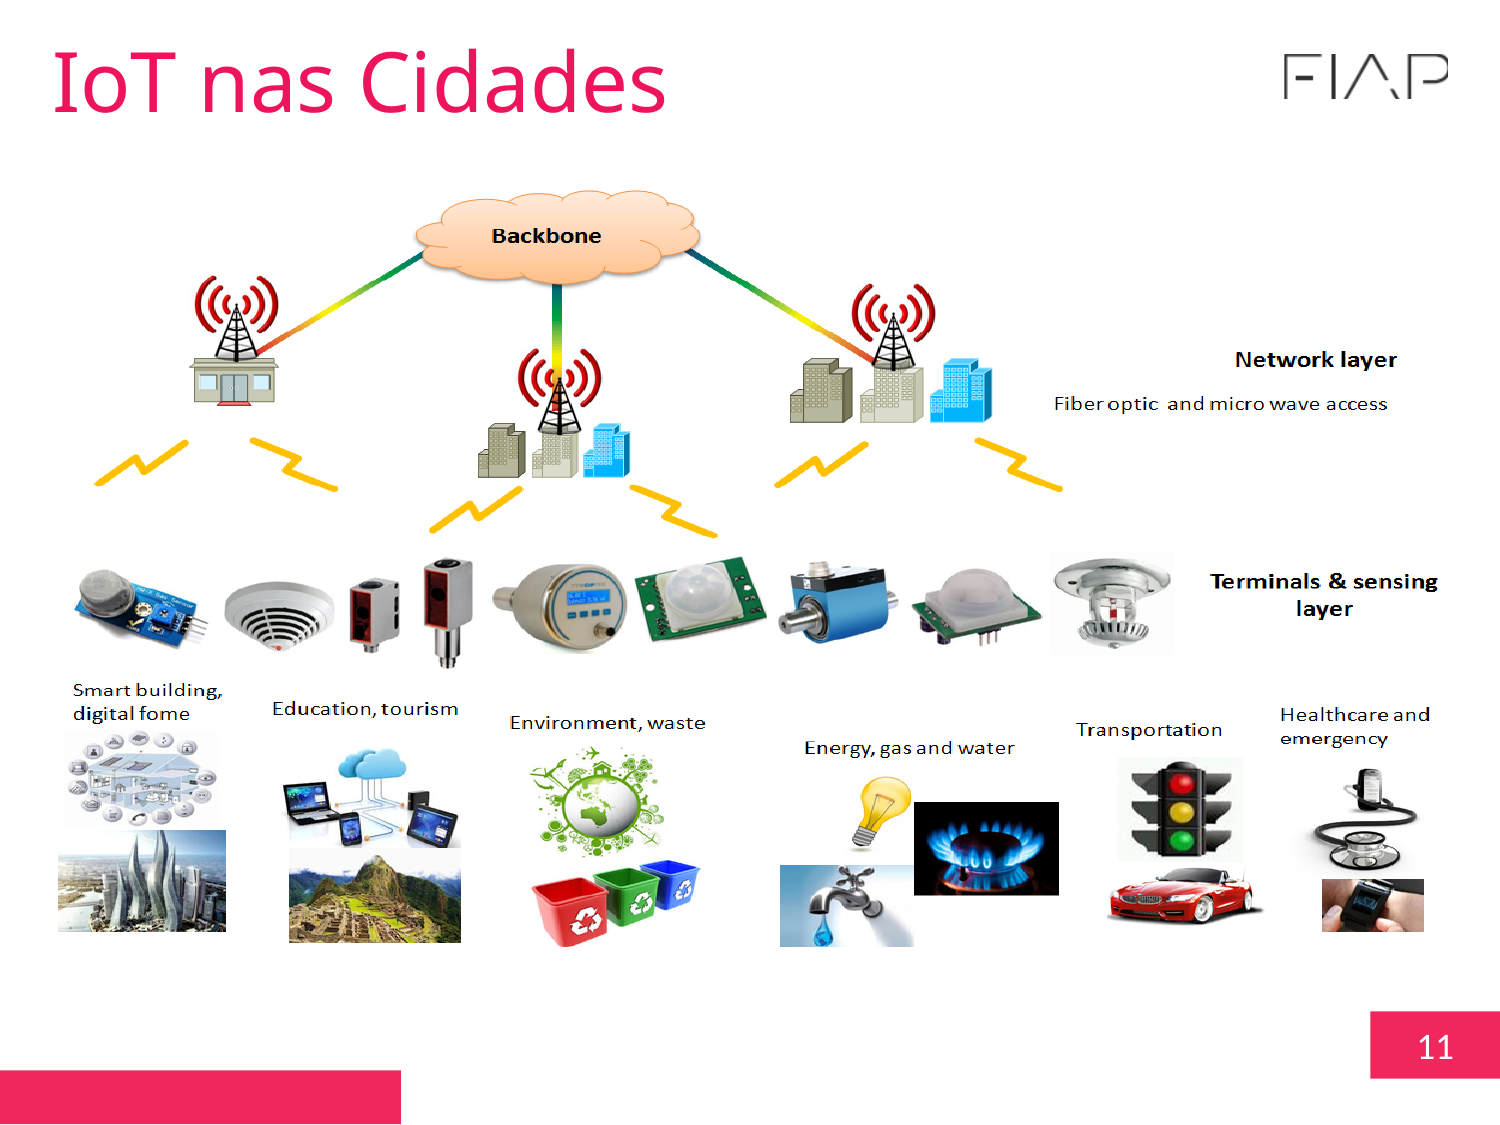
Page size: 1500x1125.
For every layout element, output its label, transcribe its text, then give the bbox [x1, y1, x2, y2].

text_box IoT nas Cidades [37, 21, 1270, 137]
picture [53, 178, 1447, 947]
